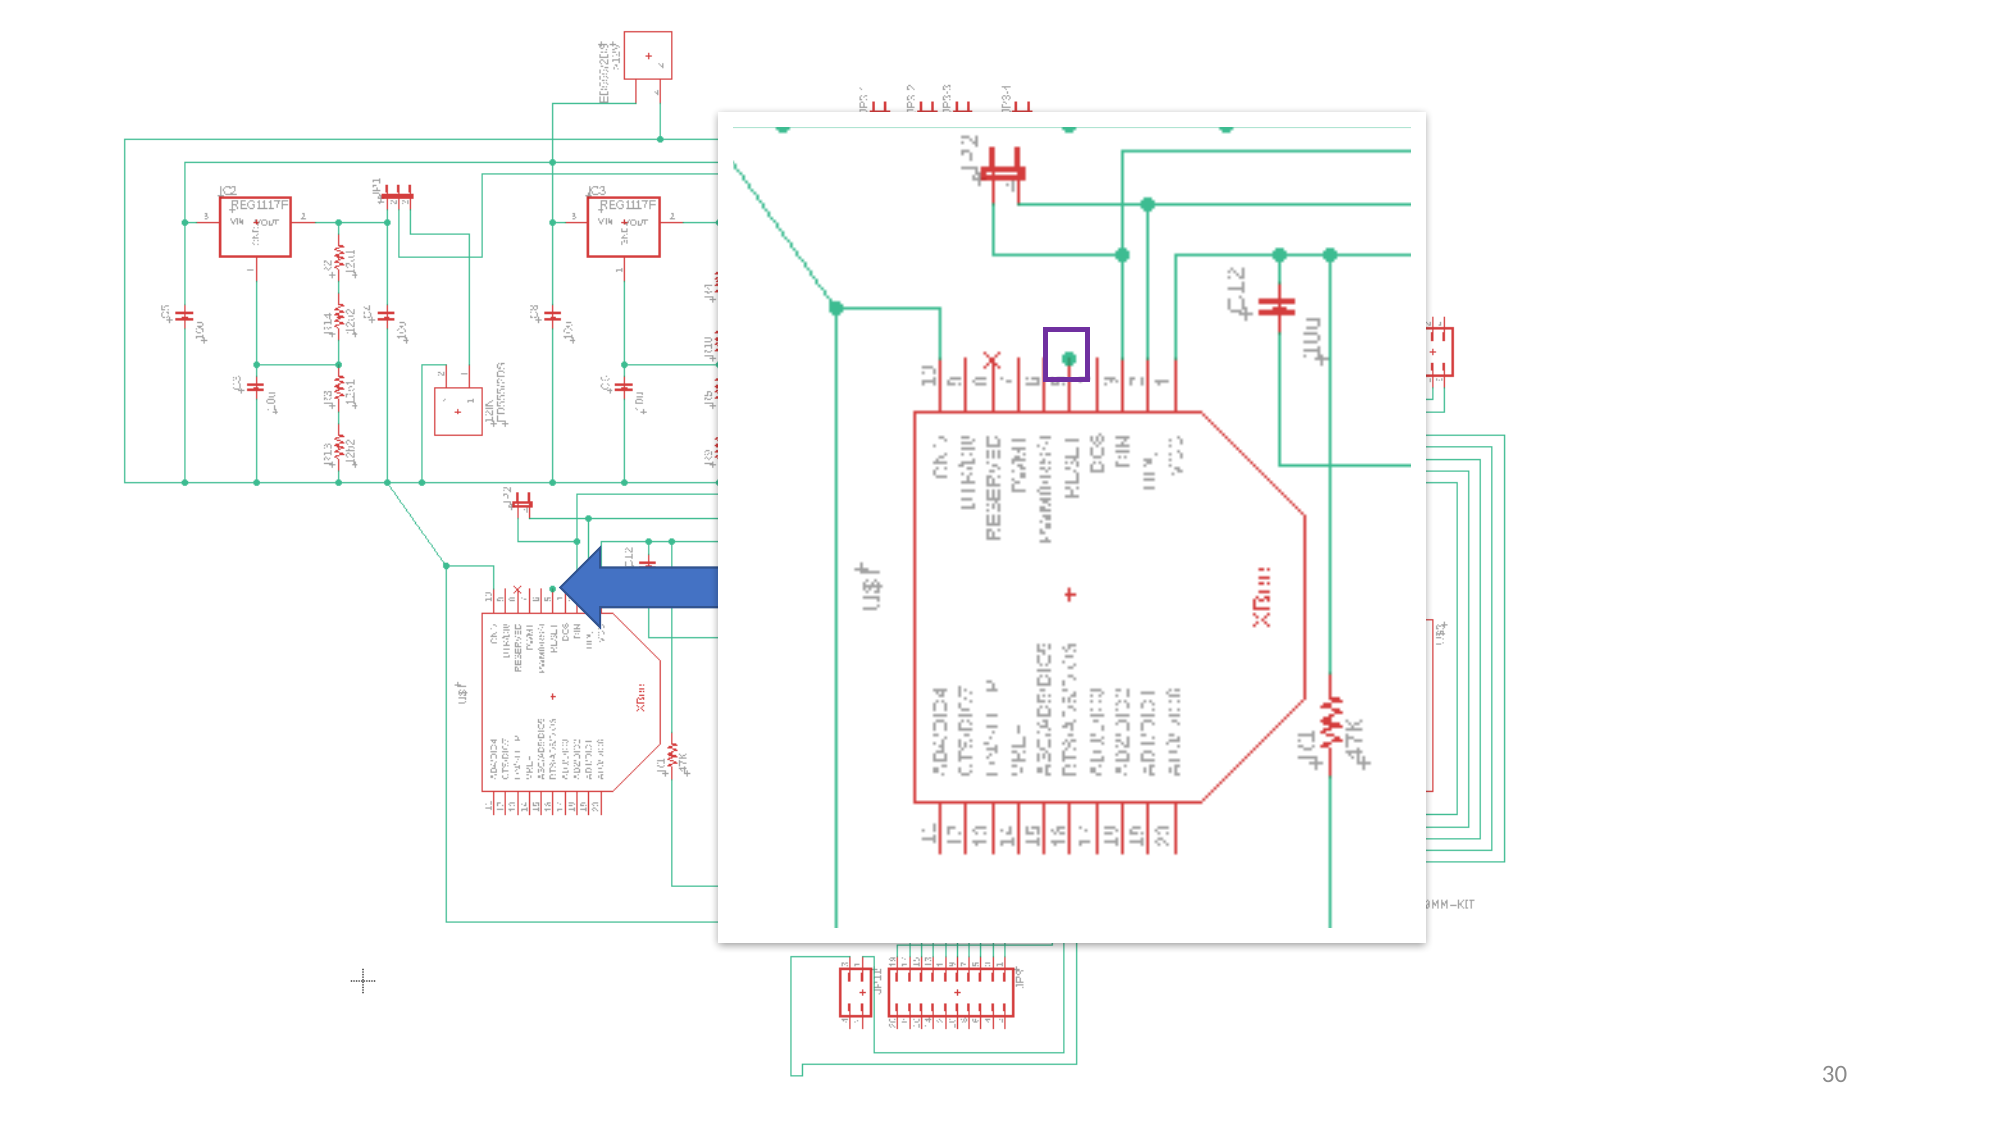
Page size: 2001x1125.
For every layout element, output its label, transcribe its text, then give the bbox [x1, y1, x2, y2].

slide_number ‹#› [1412, 1042, 1863, 1103]
picture [14, 12, 1654, 1083]
